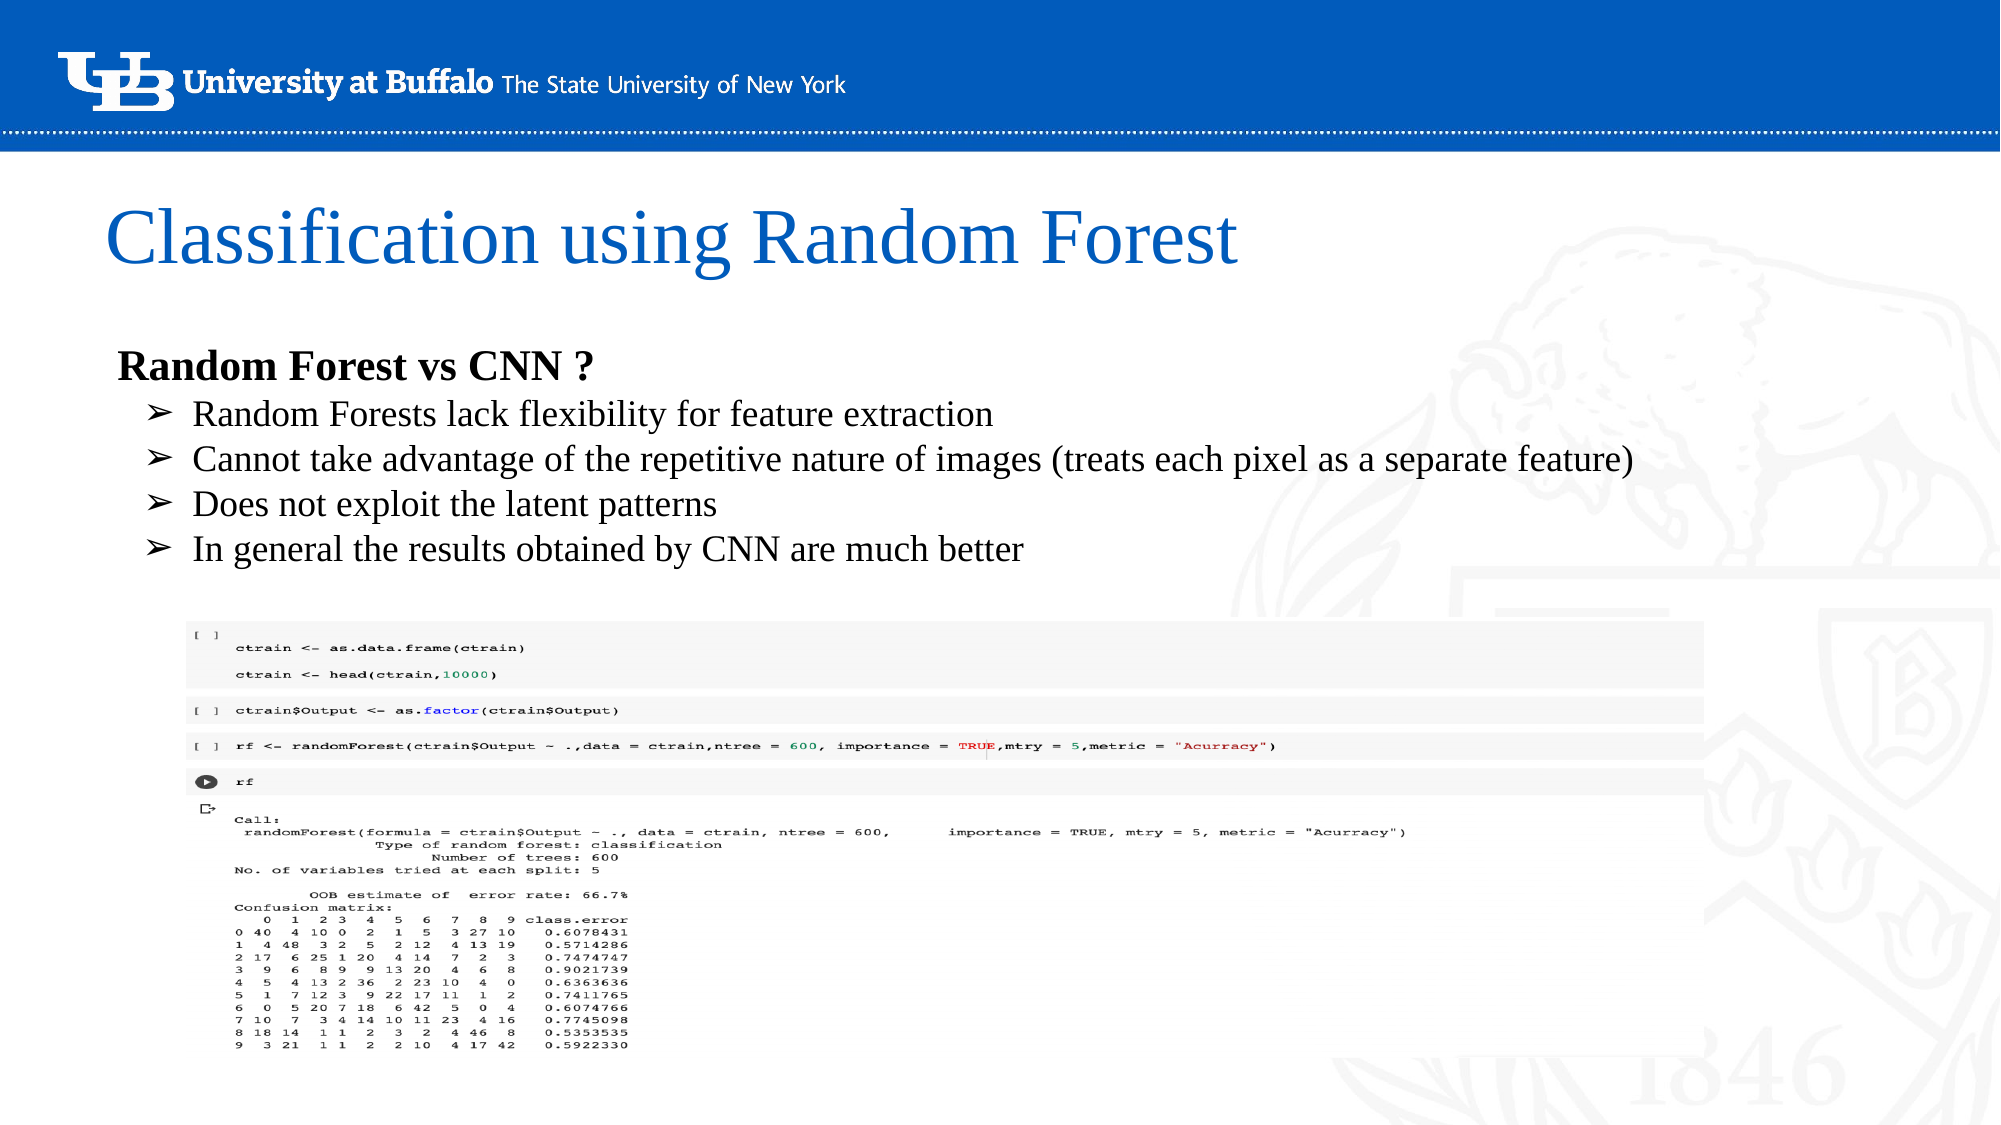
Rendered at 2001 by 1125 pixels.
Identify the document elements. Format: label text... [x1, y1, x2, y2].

title Classification using Random Forest [105, 184, 1656, 373]
picture [0, 0, 2000, 1125]
list Random Forest vs CNN ? Random Forests lack flexibility for feature extraction Cannot take advantage of the repetitive nature of images (treats each pixel as a separate feature) Does not exploit the latent patterns In general the results obtained by CNN are much better [117, 336, 1872, 975]
